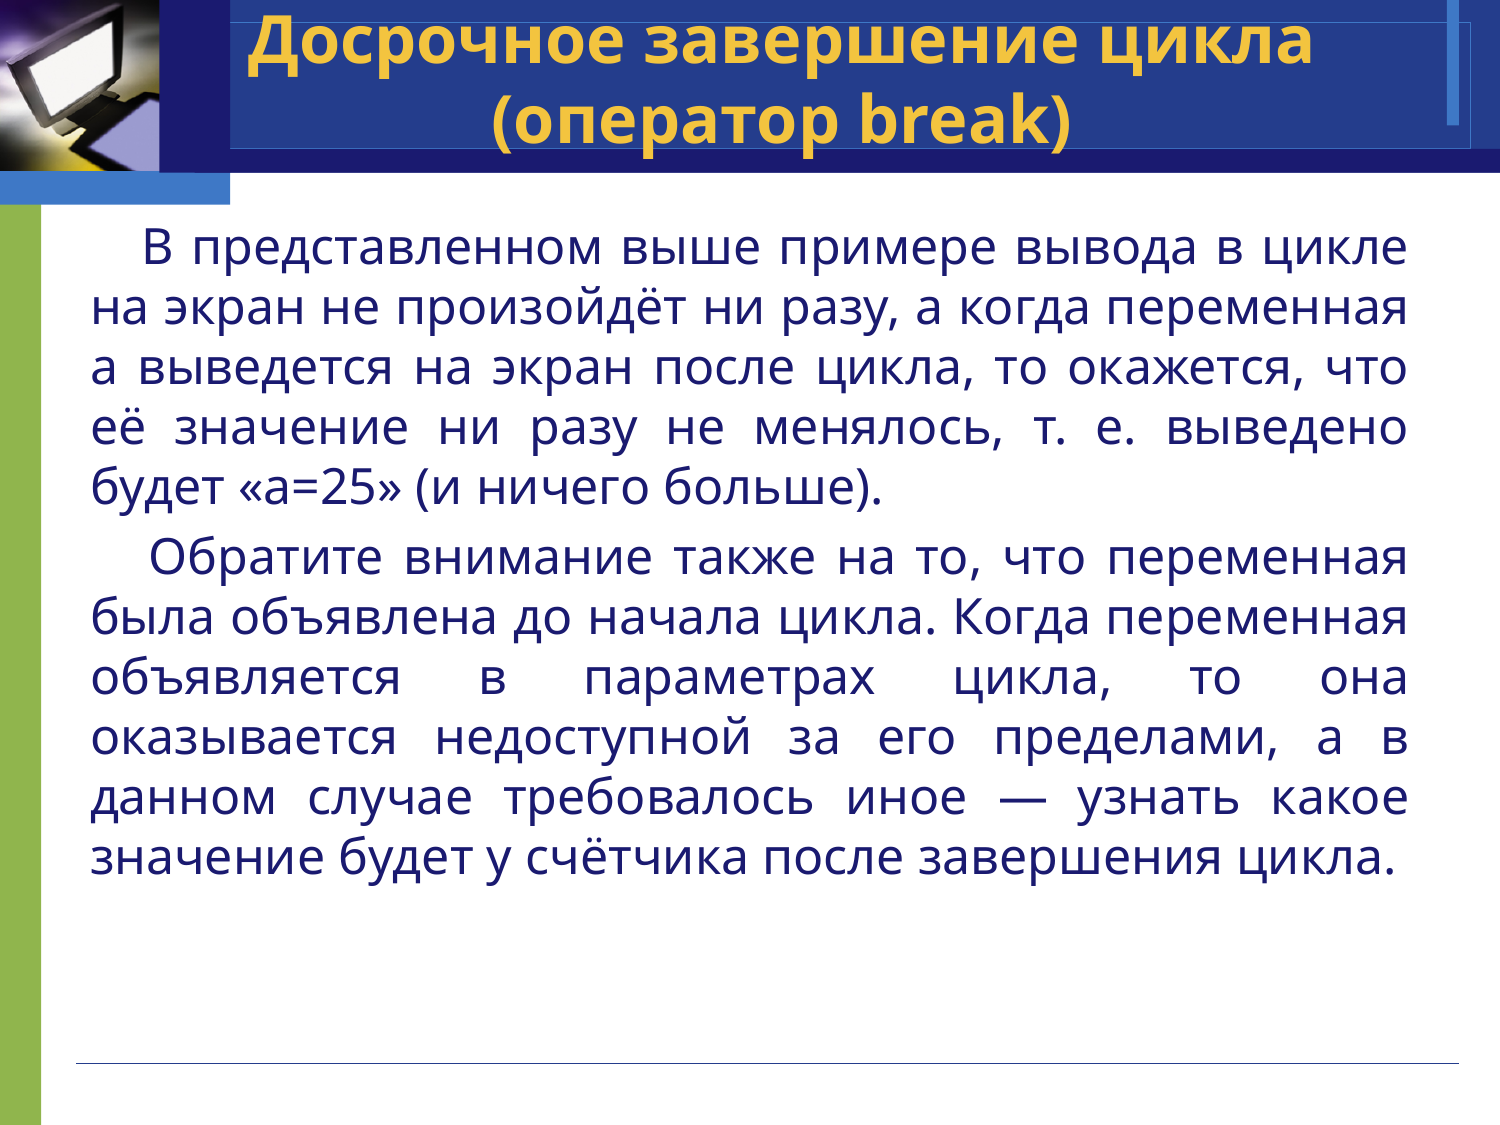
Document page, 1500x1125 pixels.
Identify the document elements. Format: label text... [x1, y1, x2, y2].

title Досрочное завершение цикла (оператор break) [136, 30, 1428, 124]
picture [0, 0, 159, 171]
list В представленном выше примере вывода в цикле на экран не произойдёт ни разу, а когда переменная a выведется на экран после цикла, то окажется, что её значение ни разу не менялось, т. е. выведено будет «a=25» (и ничего больше). Обратите внимание также на то, что переменная была объявлена до начала цикла. Когда переменная объявляется в параметрах цикла, то она оказывается недоступной за его пределами, а в данном случае требовалось иное — узнать какое значение будет у счётчика после завершения цикла. [74, 206, 1426, 1069]
